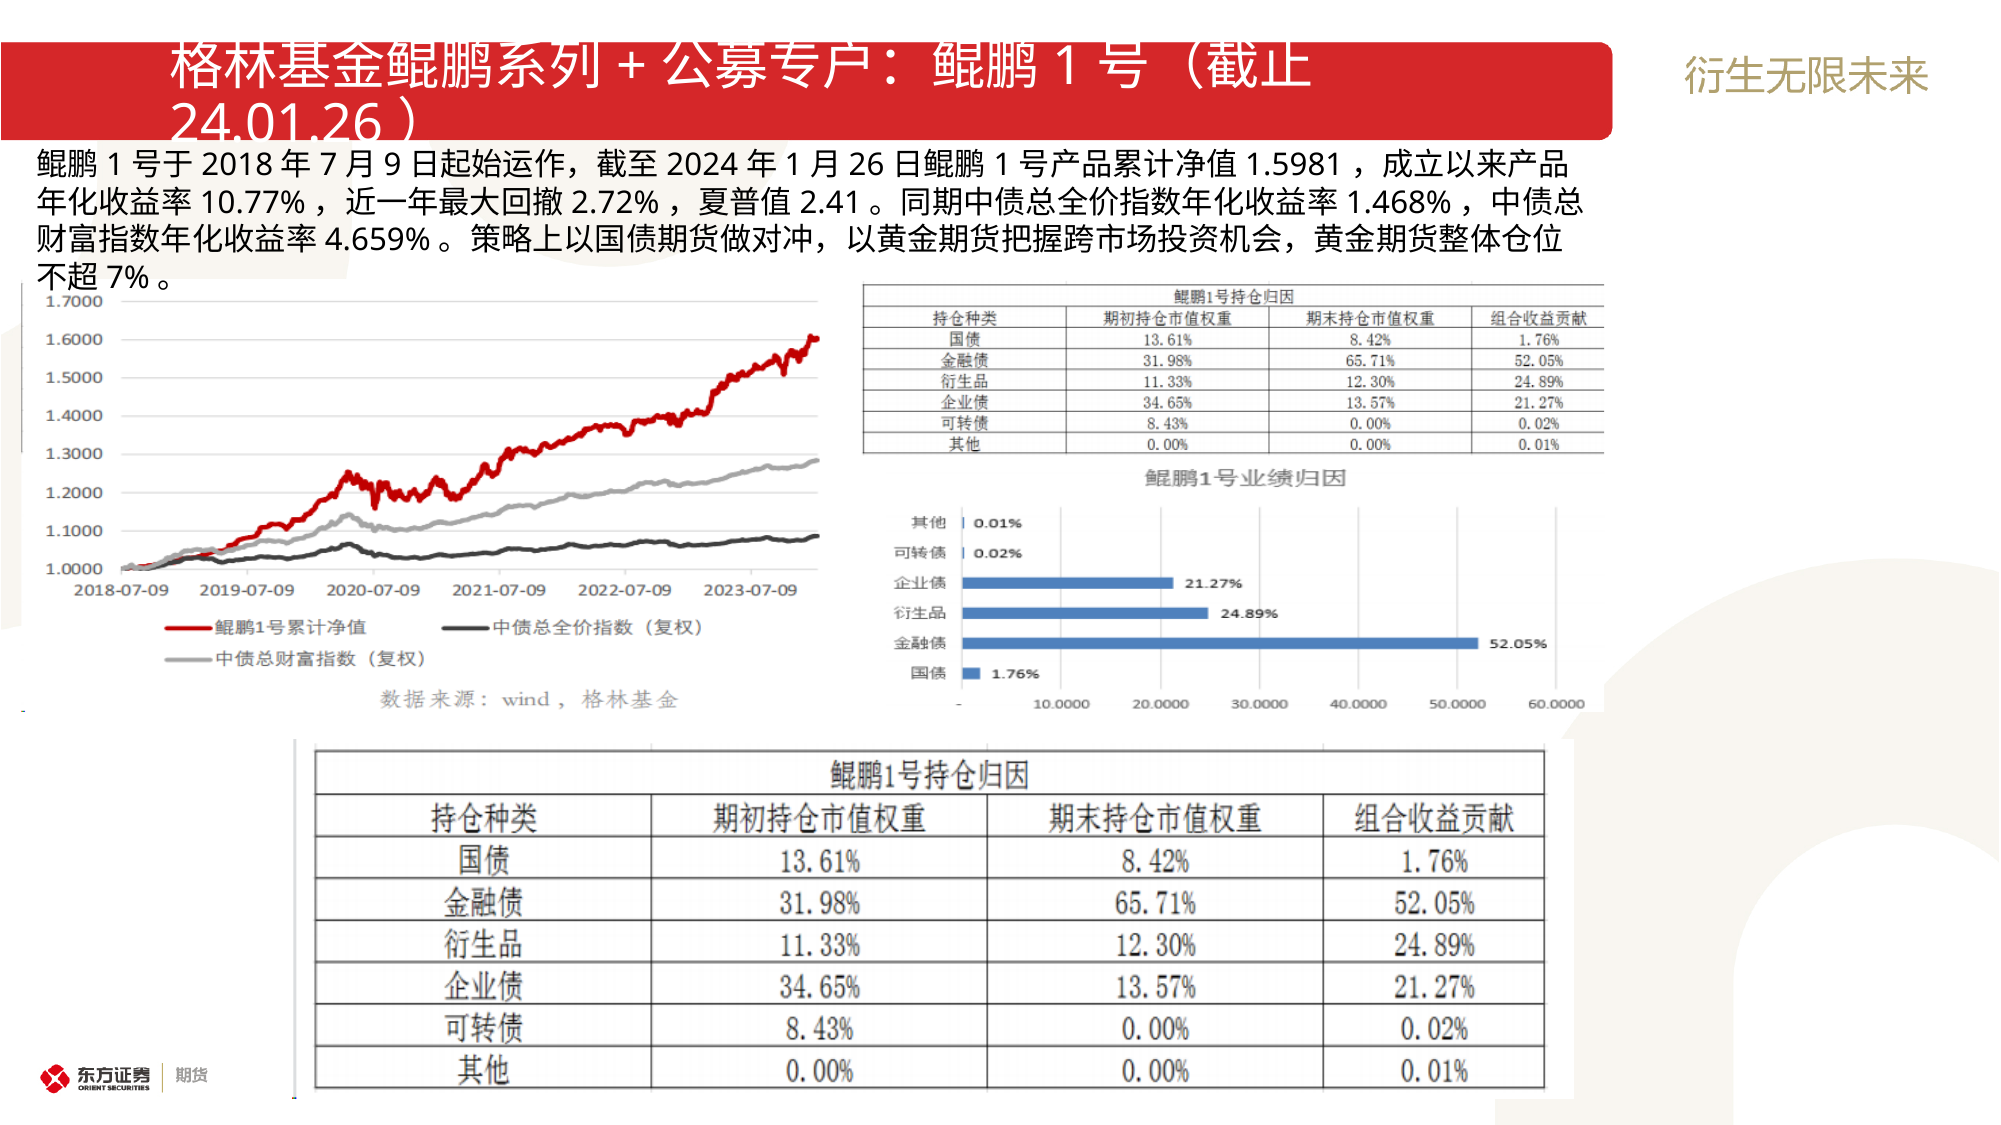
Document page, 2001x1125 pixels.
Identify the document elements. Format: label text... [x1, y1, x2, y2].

picture [1, 0, 1999, 1125]
title 格林基金鲲鹏系列+公募专户：鲲鹏1号（截止24.01.26） [154, 0, 1559, 137]
text_box 鲲鹏1号于2018年7月9日起始运作，截至2024年1月26日鲲鹏1号产品累计净值1.5981，成立以来产品年化收益率10.77%，近一年最大回撤2.72%，夏普值2.41。同期中债总全价指数年化收益率1.468%，中债总财富指数年化收益率4.659%。策略上以国债期货做对冲，以黄金期货把握跨市场投资机会，黄金期货整体仓位不超7%。 [21, 137, 1605, 279]
